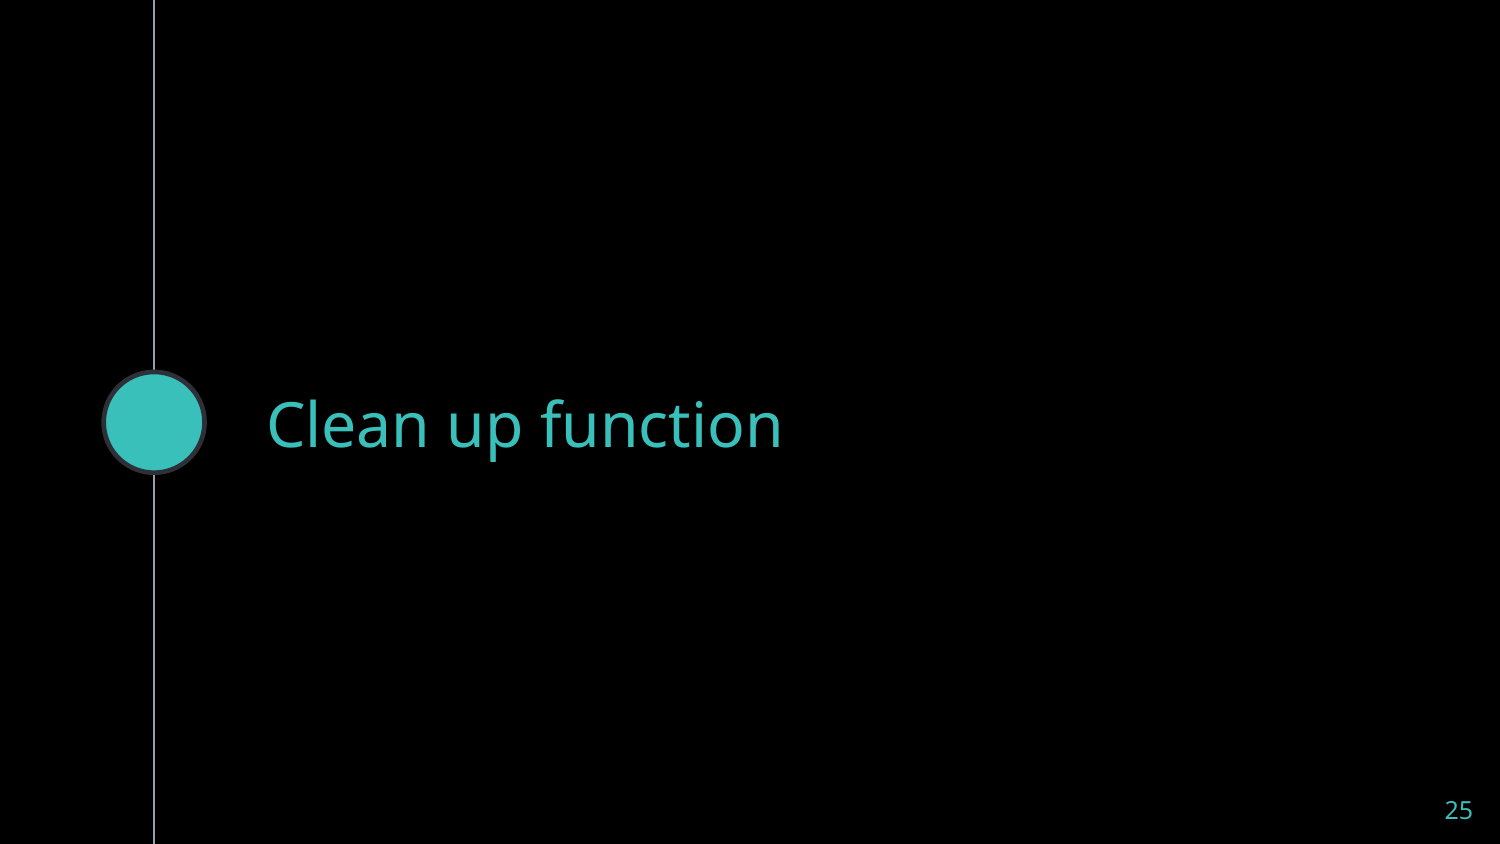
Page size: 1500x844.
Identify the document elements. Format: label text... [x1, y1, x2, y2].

title Clean up function [250, 378, 1362, 466]
slide_number 25 [1398, 779, 1489, 832]
